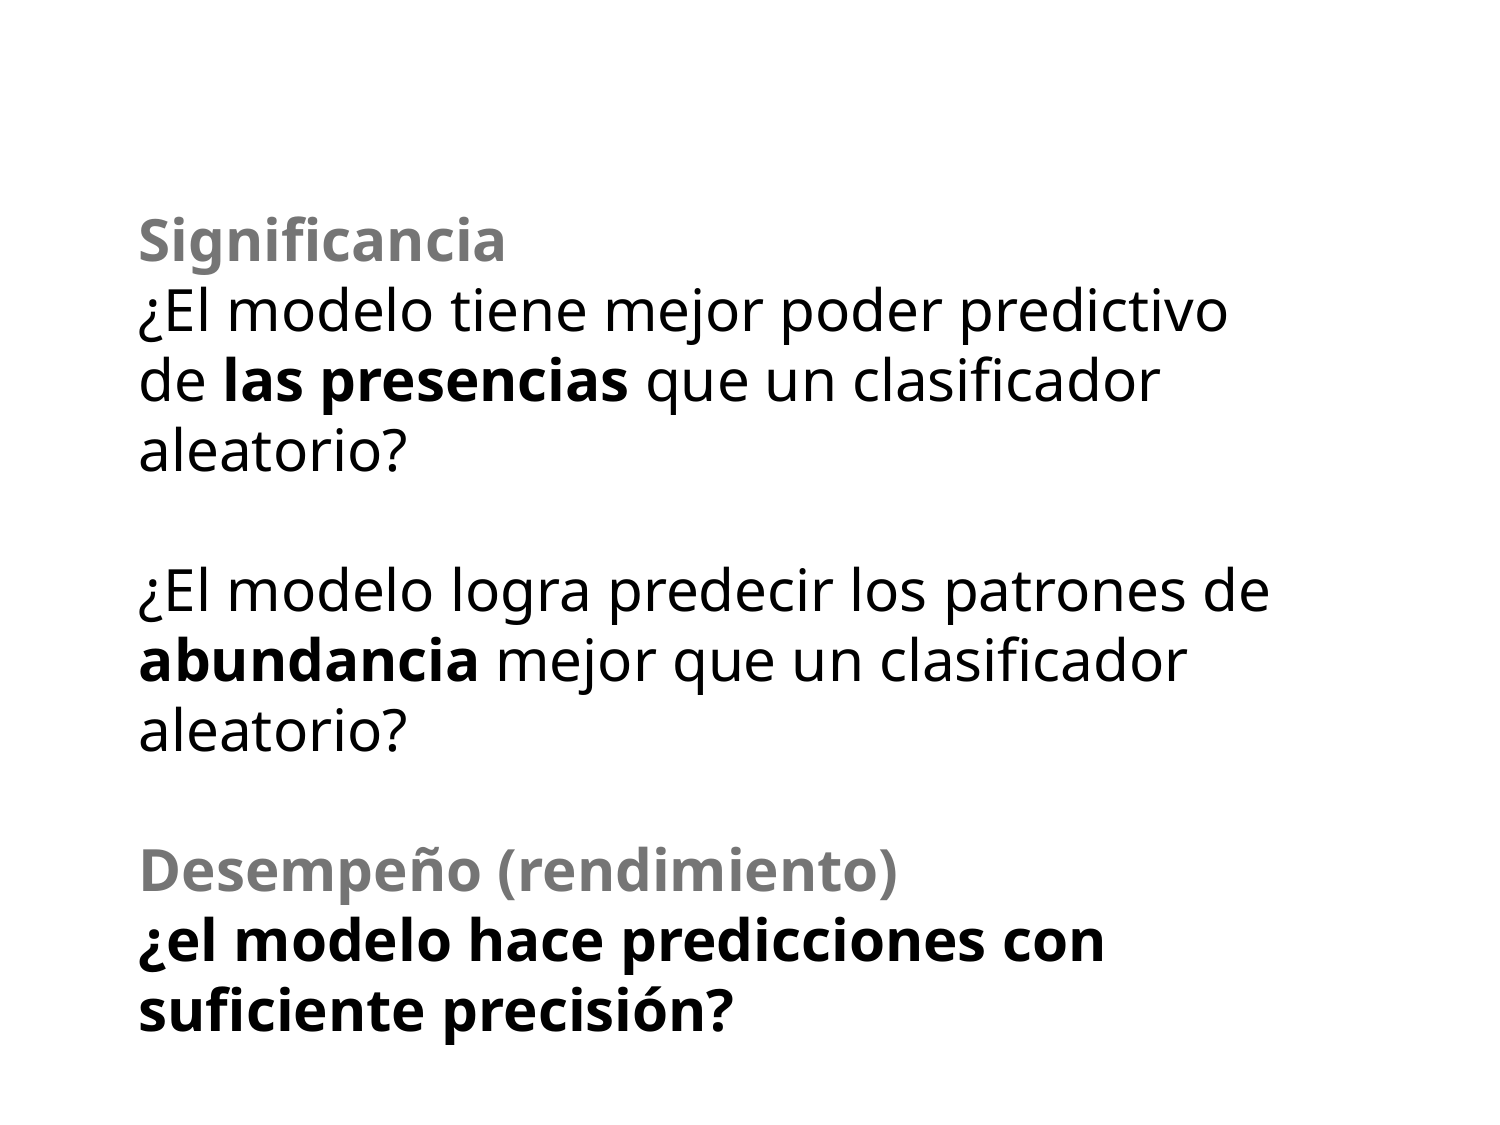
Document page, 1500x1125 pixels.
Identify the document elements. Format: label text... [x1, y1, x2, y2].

text_box Significancia ¿El modelo tiene mejor poder predictivo de las presencias que un clasificador aleatorio? ¿El modelo logra predecir los patrones de abundancia mejor que un clasificador aleatorio? Desempeño (rendimiento) ¿el modelo hace predicciones con suficiente precisión? [123, 196, 1317, 1051]
